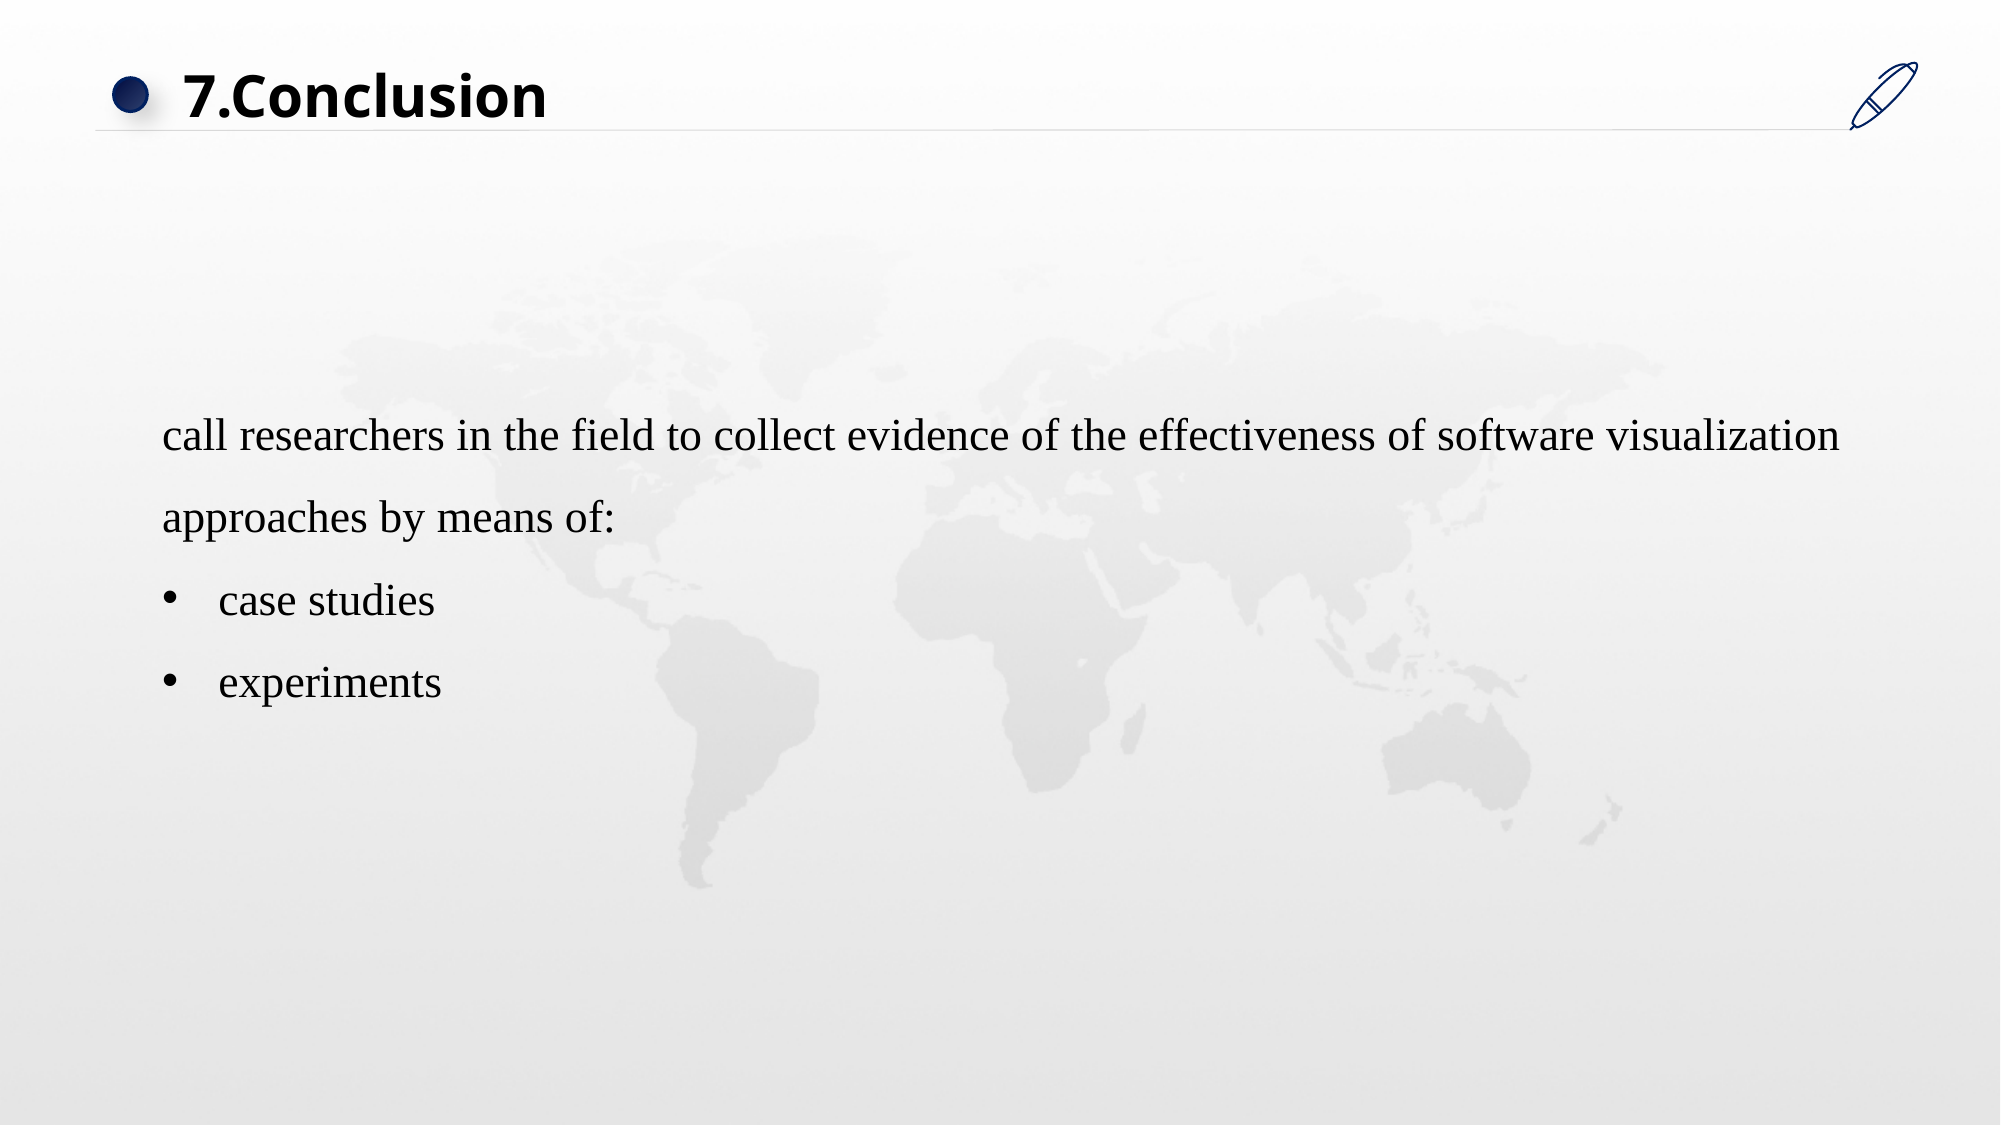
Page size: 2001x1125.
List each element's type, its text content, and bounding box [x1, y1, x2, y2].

text_box [112, 76, 149, 113]
text_box 7.Conclusion [159, 131, 564, 137]
text_box call researchers in the field to collect evidence of the effectiveness of software visualization approaches by means of: case studies experiments [147, 369, 1932, 715]
picture [0, 0, 2001, 1125]
text_box [1851, 62, 1918, 130]
text_box 7.Conclusion [159, 51, 564, 129]
